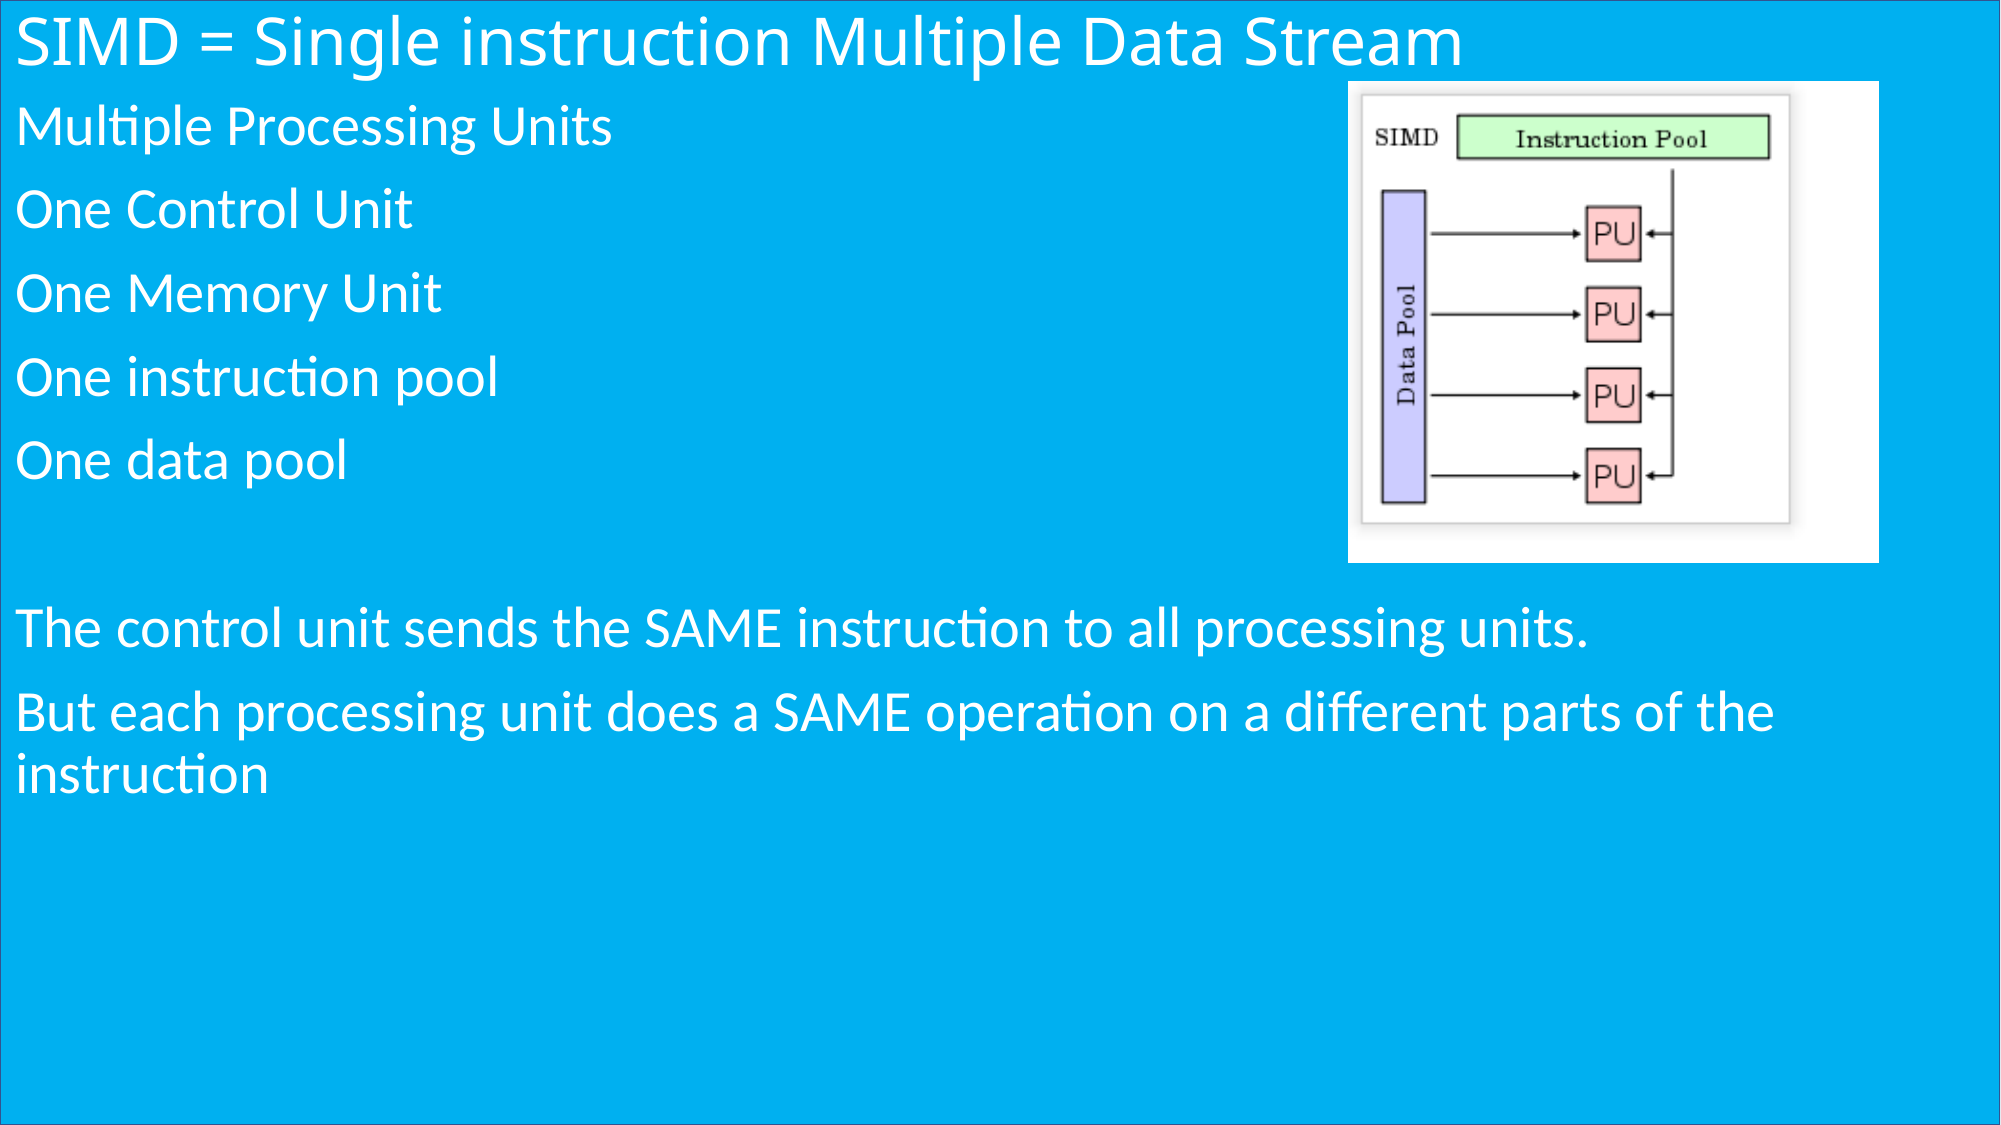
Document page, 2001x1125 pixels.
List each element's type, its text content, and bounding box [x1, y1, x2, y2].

list Multiple Processing Units One Control Unit One Memory Unit One instruction pool One data pool The control unit sends the SAME instruction to all processing units. But each processing unit does a SAME operation on a different parts of the instruction [0, 87, 2000, 1125]
picture [1349, 82, 1878, 562]
title SIMD = Single instruction Multiple Data Stream [0, 0, 2000, 87]
